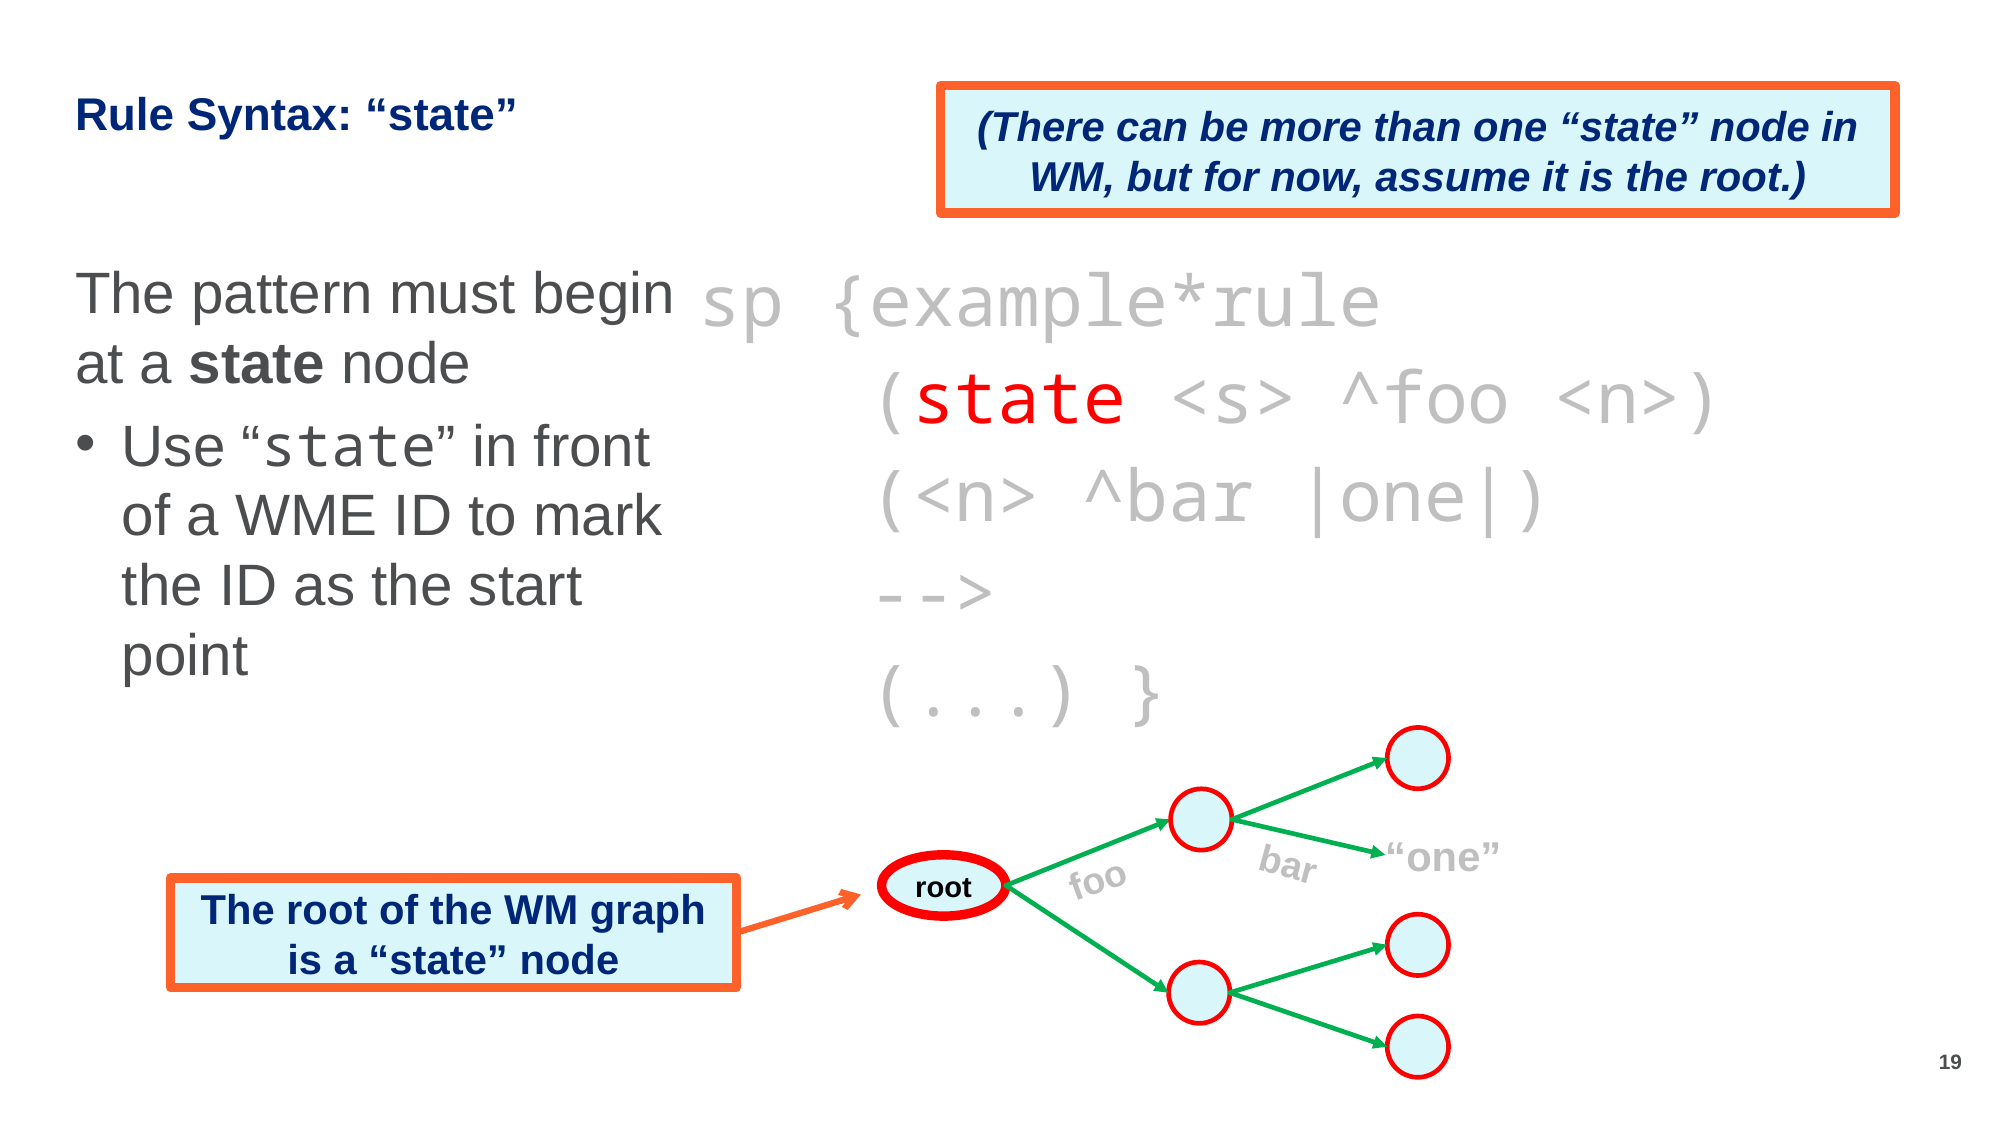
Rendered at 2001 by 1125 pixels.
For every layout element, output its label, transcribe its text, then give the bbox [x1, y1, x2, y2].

title Rule Syntax: “state” [75, 91, 939, 142]
text_box sp {example*rule (state <s> ^foo <n>) (<n> ^bar |one|) --> (...) } [698, 255, 1908, 732]
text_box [1229, 992, 1388, 1047]
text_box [1005, 885, 1169, 993]
text_box root [880, 853, 1005, 918]
text_box [1386, 1014, 1450, 1079]
text_box [1169, 787, 1231, 852]
text_box [1386, 913, 1450, 977]
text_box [1005, 819, 1171, 886]
text_box [1386, 726, 1450, 790]
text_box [1229, 944, 1388, 992]
text_box bar [1254, 856, 1321, 893]
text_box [1231, 819, 1386, 856]
text_box [1167, 960, 1229, 1025]
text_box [1231, 758, 1388, 820]
text_box The root of the WM graph is a “state” node [169, 877, 738, 988]
list The pattern must begin at a state node Use “state” in front of a WME ID to mark the ID as the start point [75, 255, 699, 901]
text_box (There can be more than one “state” node in WM, but for now, assume it is the root.) [939, 85, 1896, 214]
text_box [736, 894, 861, 933]
text_box “one” [1385, 829, 1512, 880]
